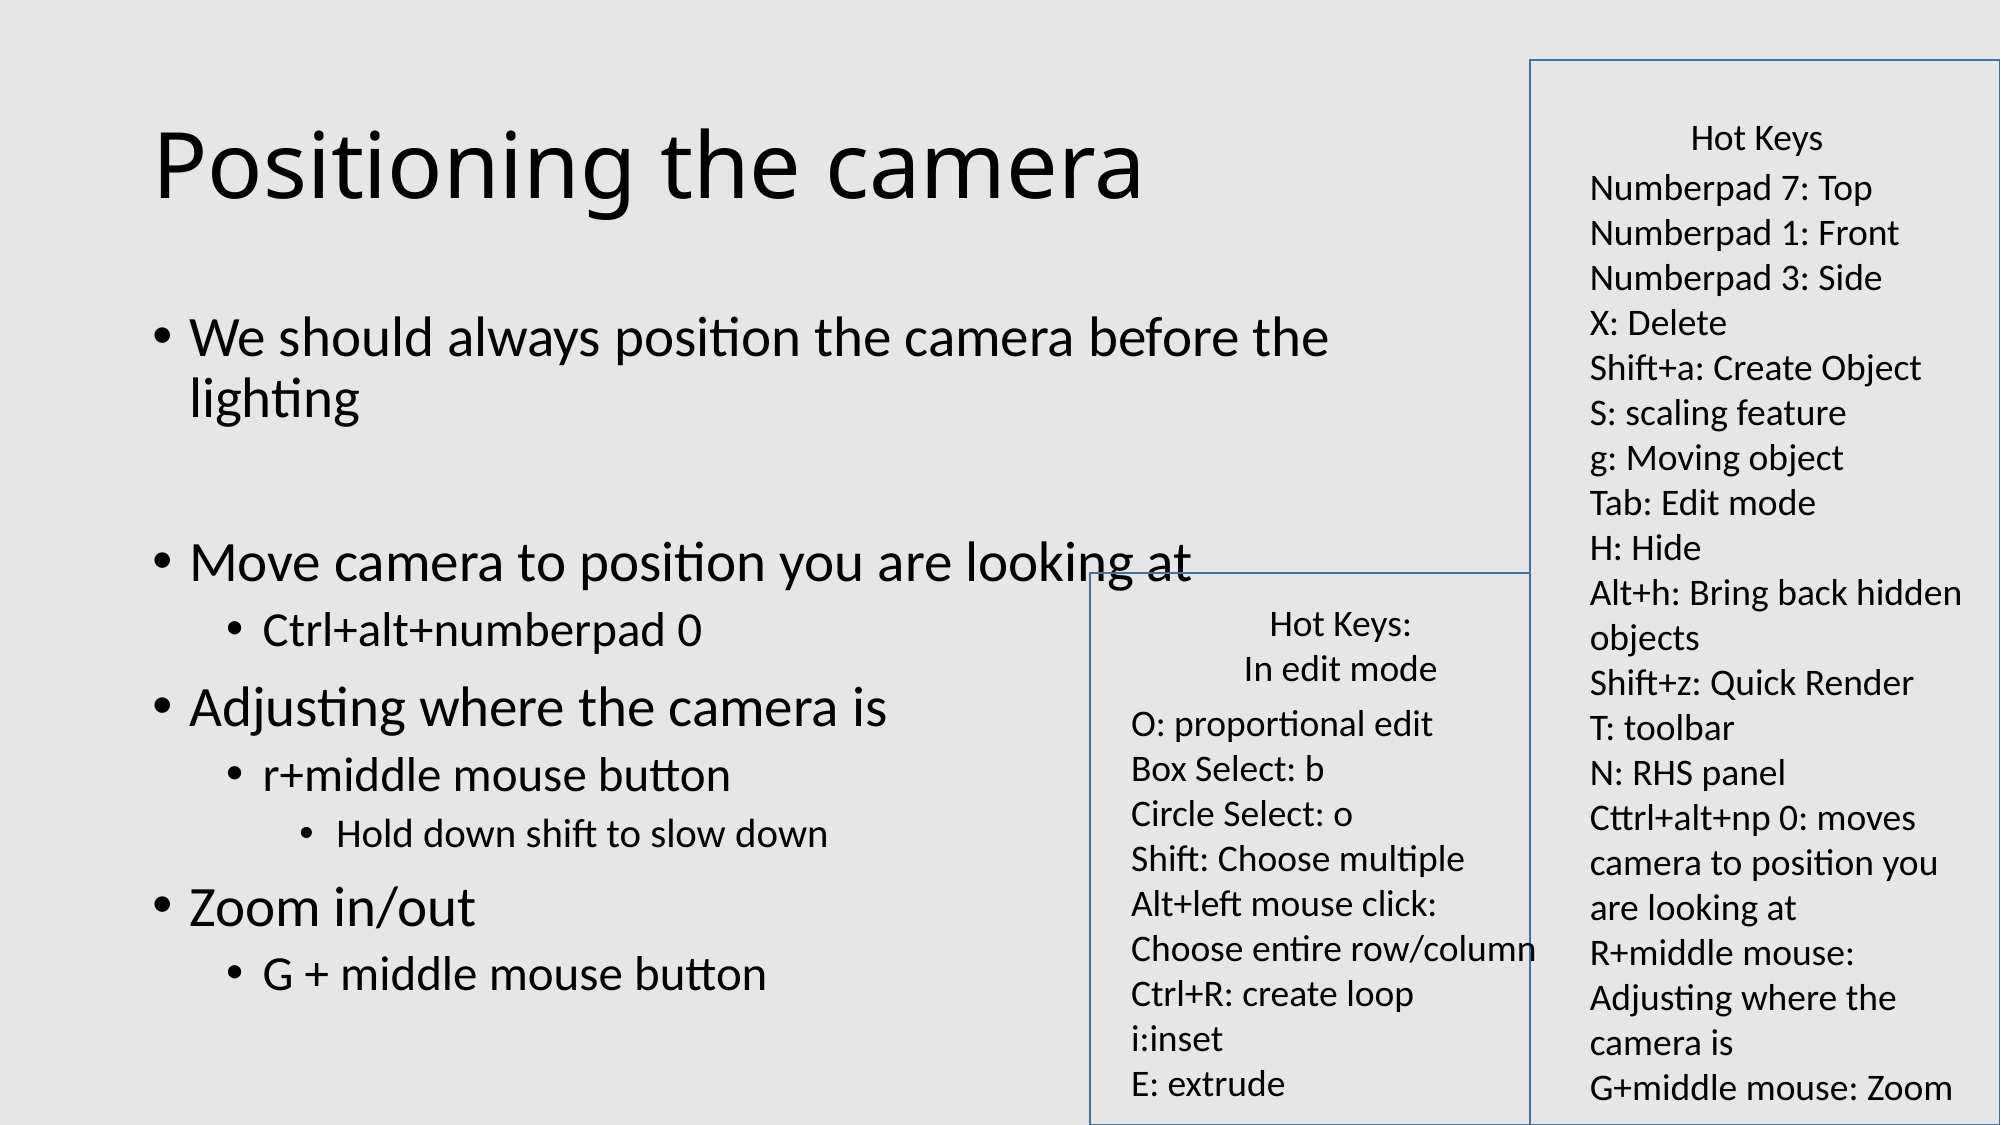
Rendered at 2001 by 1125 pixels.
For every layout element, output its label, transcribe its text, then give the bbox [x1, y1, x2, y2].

text_box Hot Keys [1676, 105, 1839, 155]
text_box Numberpad 7: Top Numberpad 1: Front Numberpad 3: Side X: Delete Shift+a: Create Object S: scaling feature g: Moving object Tab: Edit mode H: Hide Alt+h: Bring back hidden objects Shift+z: Quick Render T: toolbar N: RHS panel Cttrl+alt+np 0: moves camera to position you are looking at R+middle mouse: Adjusting where the camera is G+middle mouse: Zoom [1425, 155, 2000, 1125]
title Positioning the camera [137, 59, 1529, 278]
text_box O: proportional edit Box Select: b Circle Select: o Shift: Choose multiple Alt+left mouse click: Choose entire row/column Ctrl+R: create loop i:inset E: extrude [966, 691, 1553, 1125]
text_box [1089, 572, 1531, 691]
list We should always position the camera before the lighting Move camera to position you are looking at Ctrl+alt+numberpad 0 Adjusting where the camera is r+middle mouse button Hold down shift to slow down Zoom in/out G + middle mouse button [137, 299, 1425, 1014]
text_box [1529, 59, 2000, 155]
text_box Hot Keys: In edit mode [1228, 591, 1453, 691]
